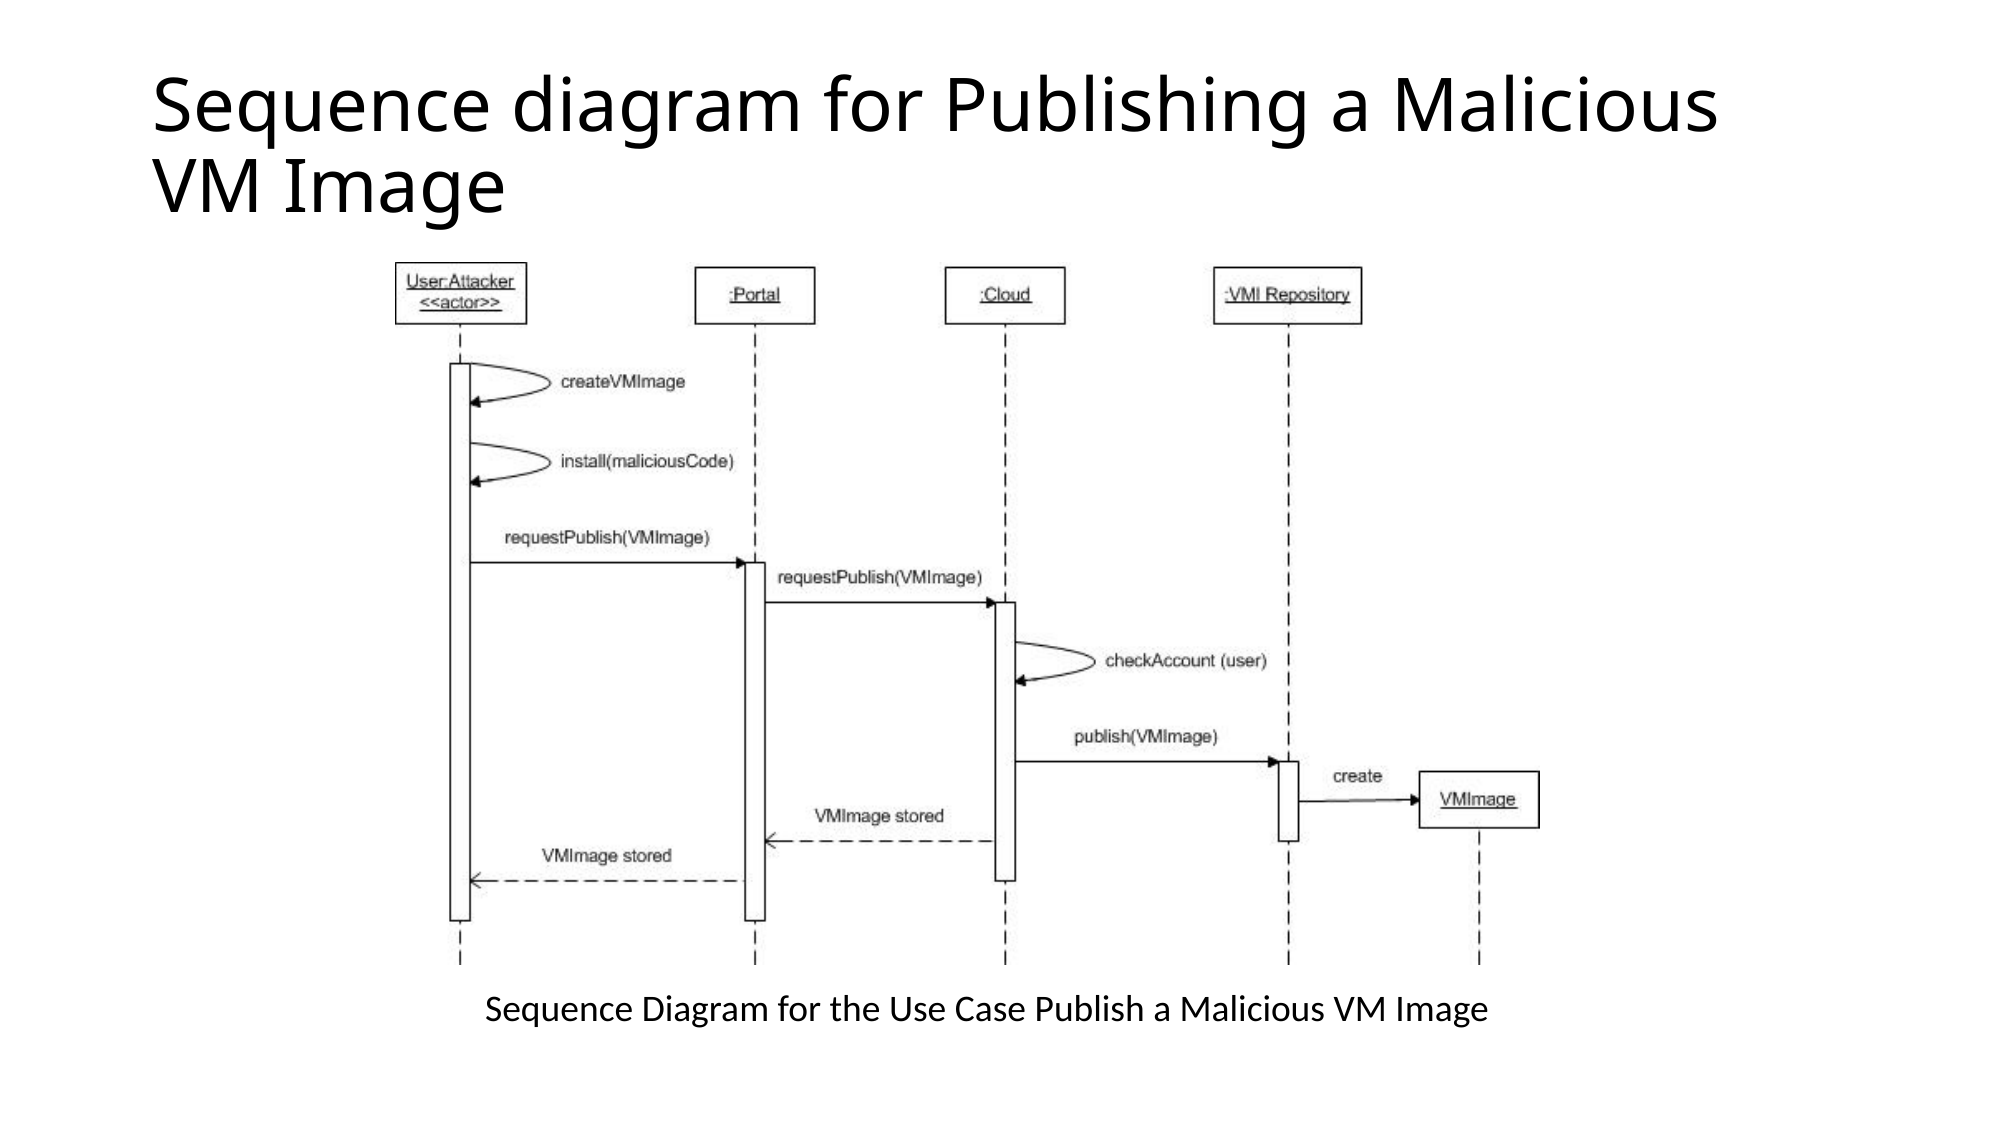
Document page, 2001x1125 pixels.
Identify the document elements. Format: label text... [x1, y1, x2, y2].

text_box Sequence Diagram for the Use Case Publish a Malicious VM Image [337, 976, 1638, 1037]
title Sequence diagram for Publishing a Malicious VM Image [137, 59, 1863, 236]
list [394, 262, 1540, 965]
